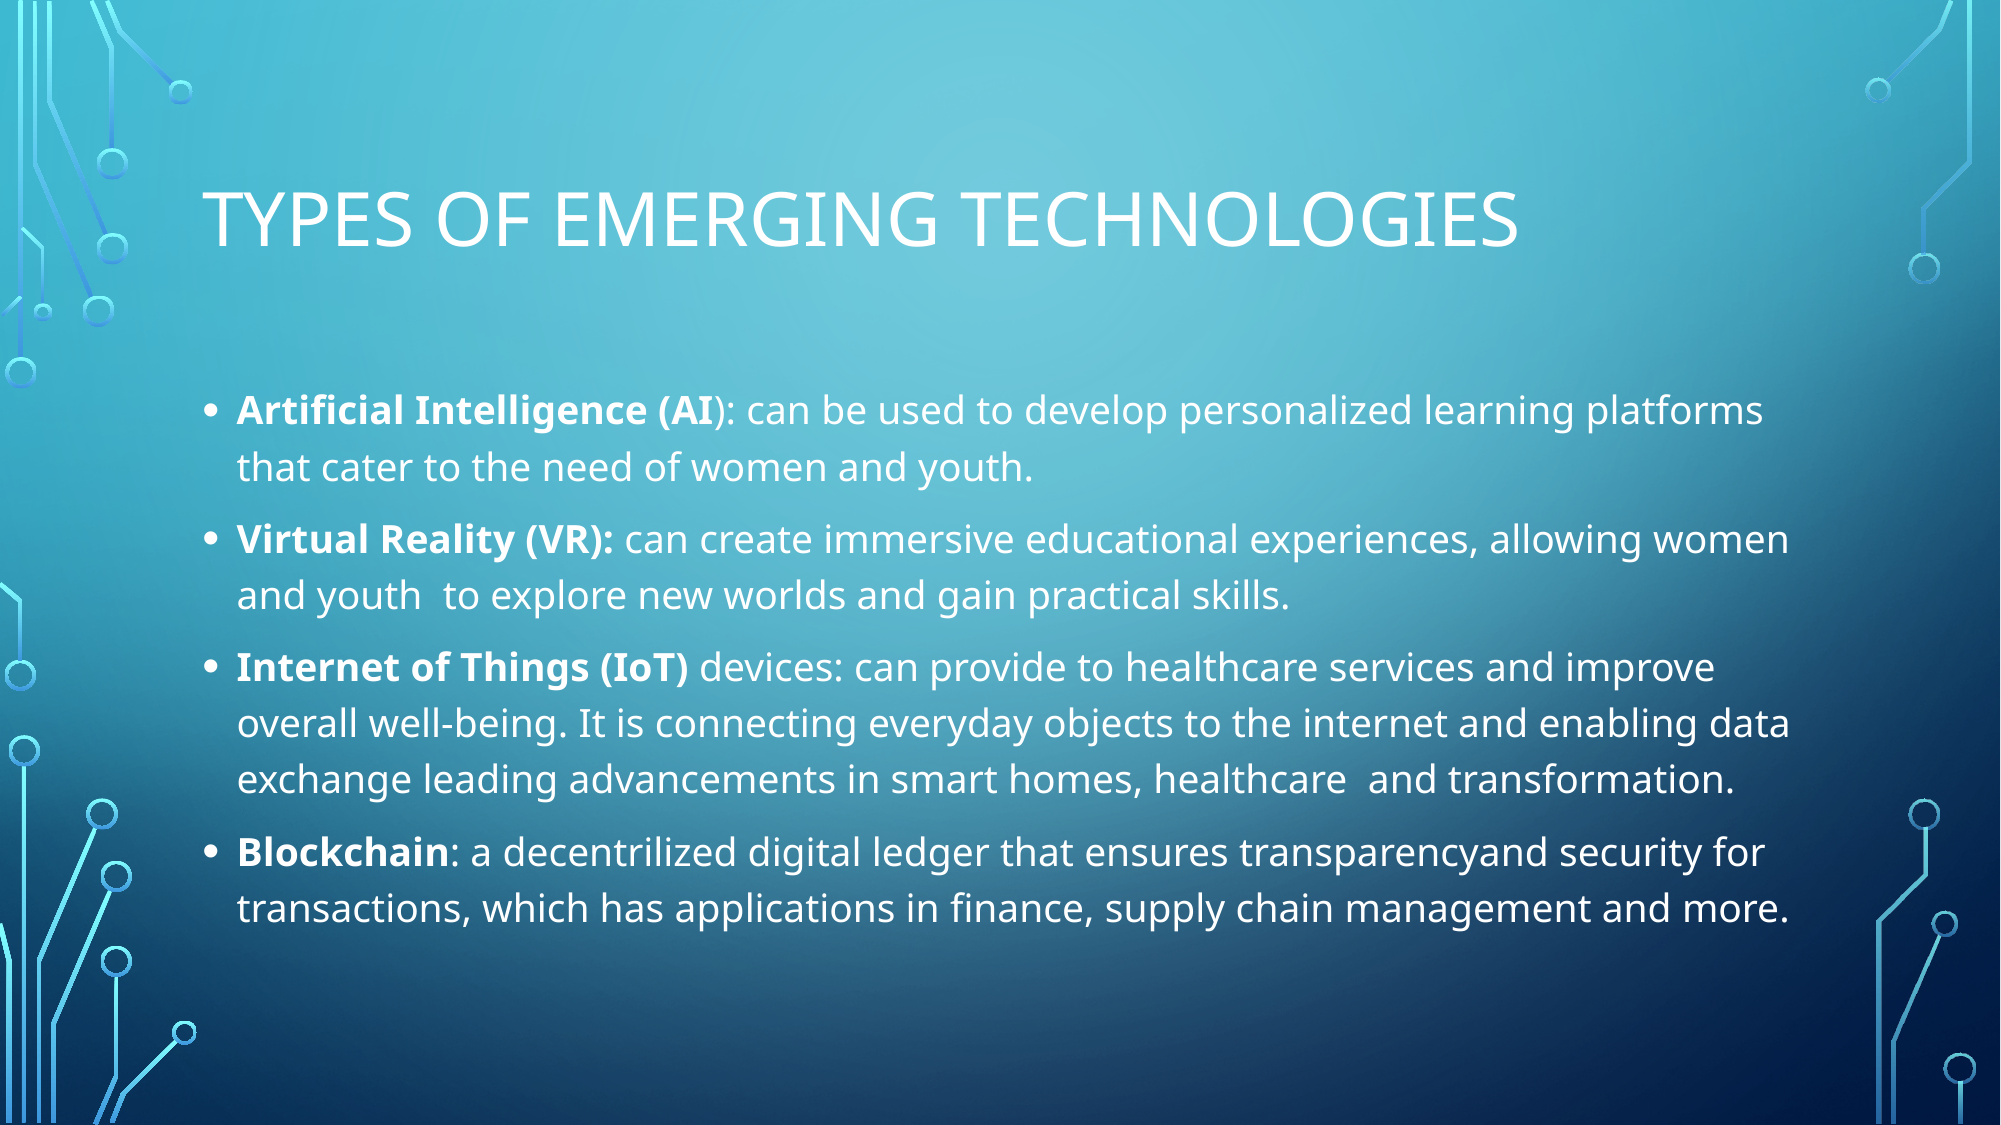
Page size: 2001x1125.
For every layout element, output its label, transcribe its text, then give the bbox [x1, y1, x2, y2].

list Artificial Intelligence (AI): can be used to develop personalized learning platforms that cater to the need of women and youth. Virtual Reality (VR): can create immersive educational experiences, allowing women and youth to explore new worlds and gain practical skills. Internet of Things (IoT) devices: can provide to healthcare services and improve overall well-being. It is connecting everyday objects to the internet and enabling data exchange leading advancements in smart homes, healthcare and transformation. Blockchain: a decentrilized digital ledger that ensures transparencyand security for transactions, which has applications in finance, supply chain management and more. [187, 369, 1813, 950]
title Types of Emerging Technologies [187, 101, 1813, 344]
